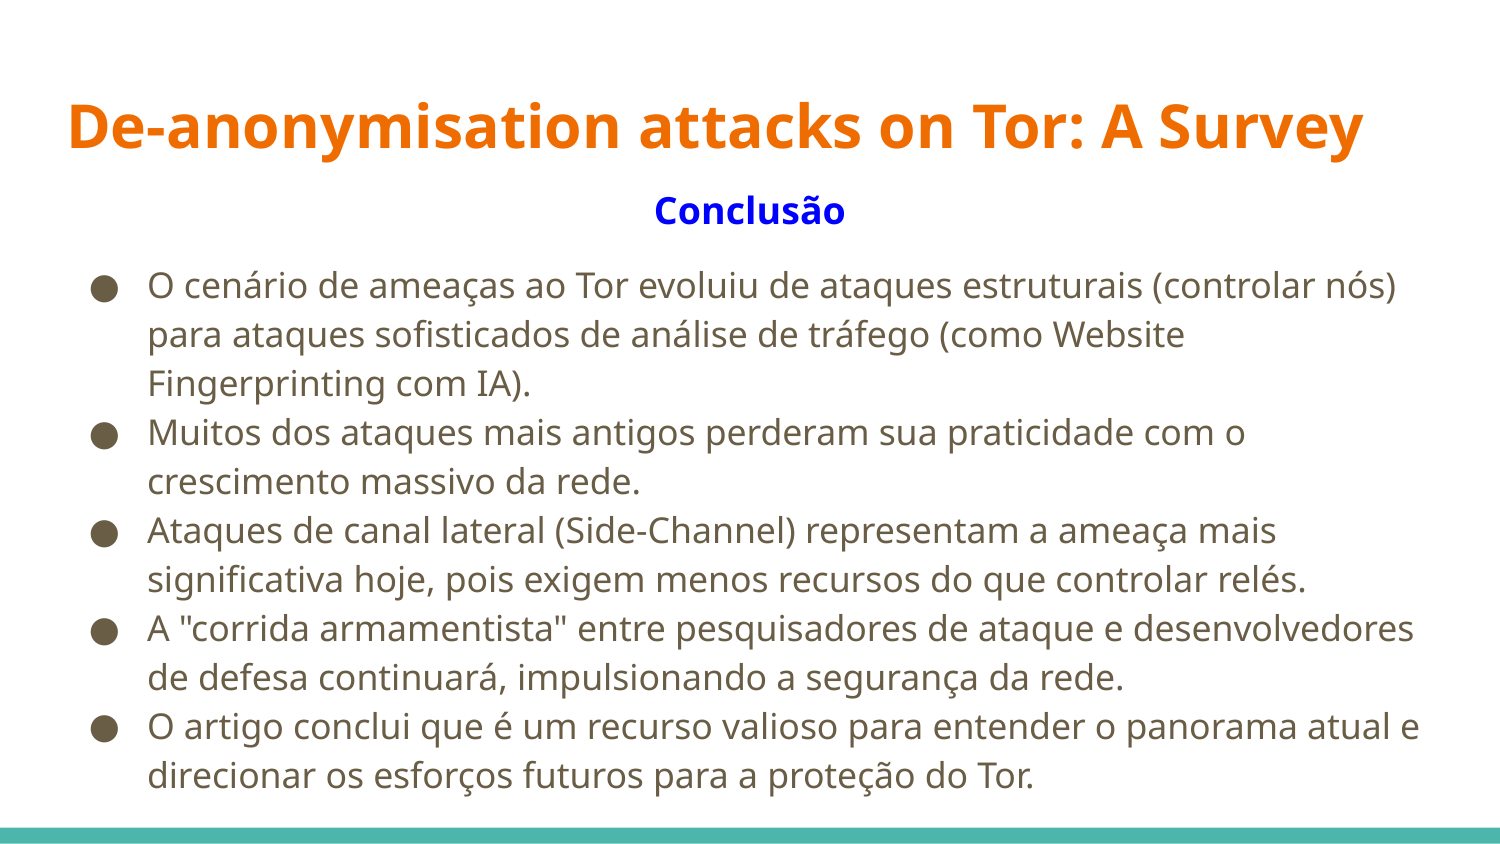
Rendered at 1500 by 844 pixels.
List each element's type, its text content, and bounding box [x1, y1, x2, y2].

list Conclusão O cenário de ameaças ao Tor evoluiu de ataques estruturais (controlar nós) para ataques sofisticados de análise de tráfego (como Website Fingerprinting com IA). Muitos dos ataques mais antigos perderam sua praticidade com o crescimento massivo da rede. Ataques de canal lateral (Side-Channel) representam a ameaça mais significativa hoje, pois exigem menos recursos do que controlar relés. A "corrida armamentista" entre pesquisadores de ataque e desenvolvedores de defesa continuará, impulsionando a segurança da rede. O artigo conclui que é um recurso valioso para entender o panorama atual e direcionar os esforços futuros para a proteção do Tor. [51, 165, 1449, 844]
title De-anonymisation attacks on Tor: A Survey [51, 72, 1449, 165]
